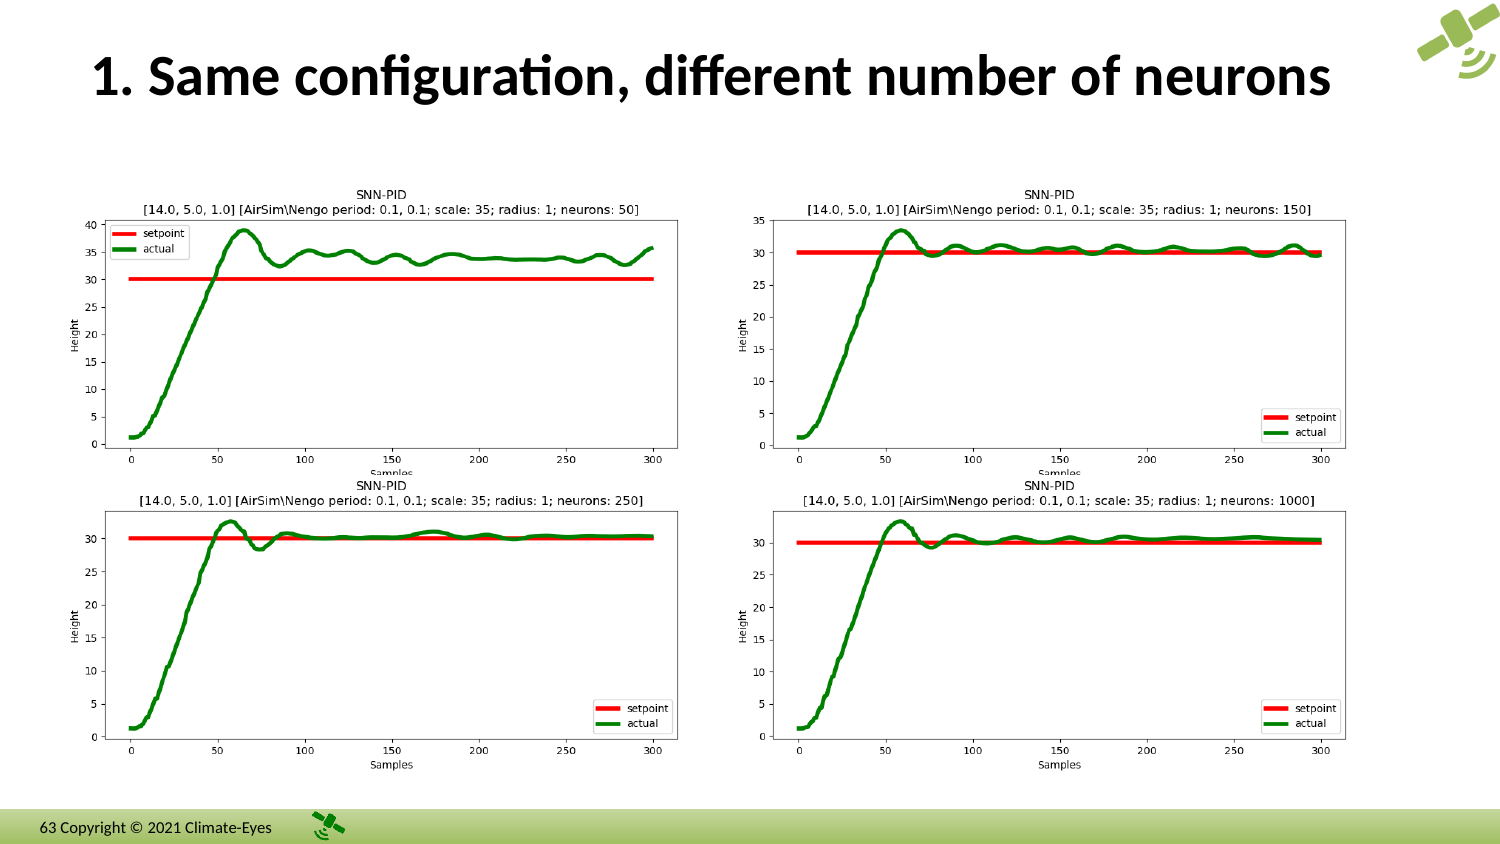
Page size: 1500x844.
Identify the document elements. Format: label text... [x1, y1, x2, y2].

picture [12, 184, 1420, 771]
title 1. Same configuration, different number of neurons [75, 33, 1425, 110]
picture [312, 809, 345, 842]
picture [1417, 0, 1500, 83]
